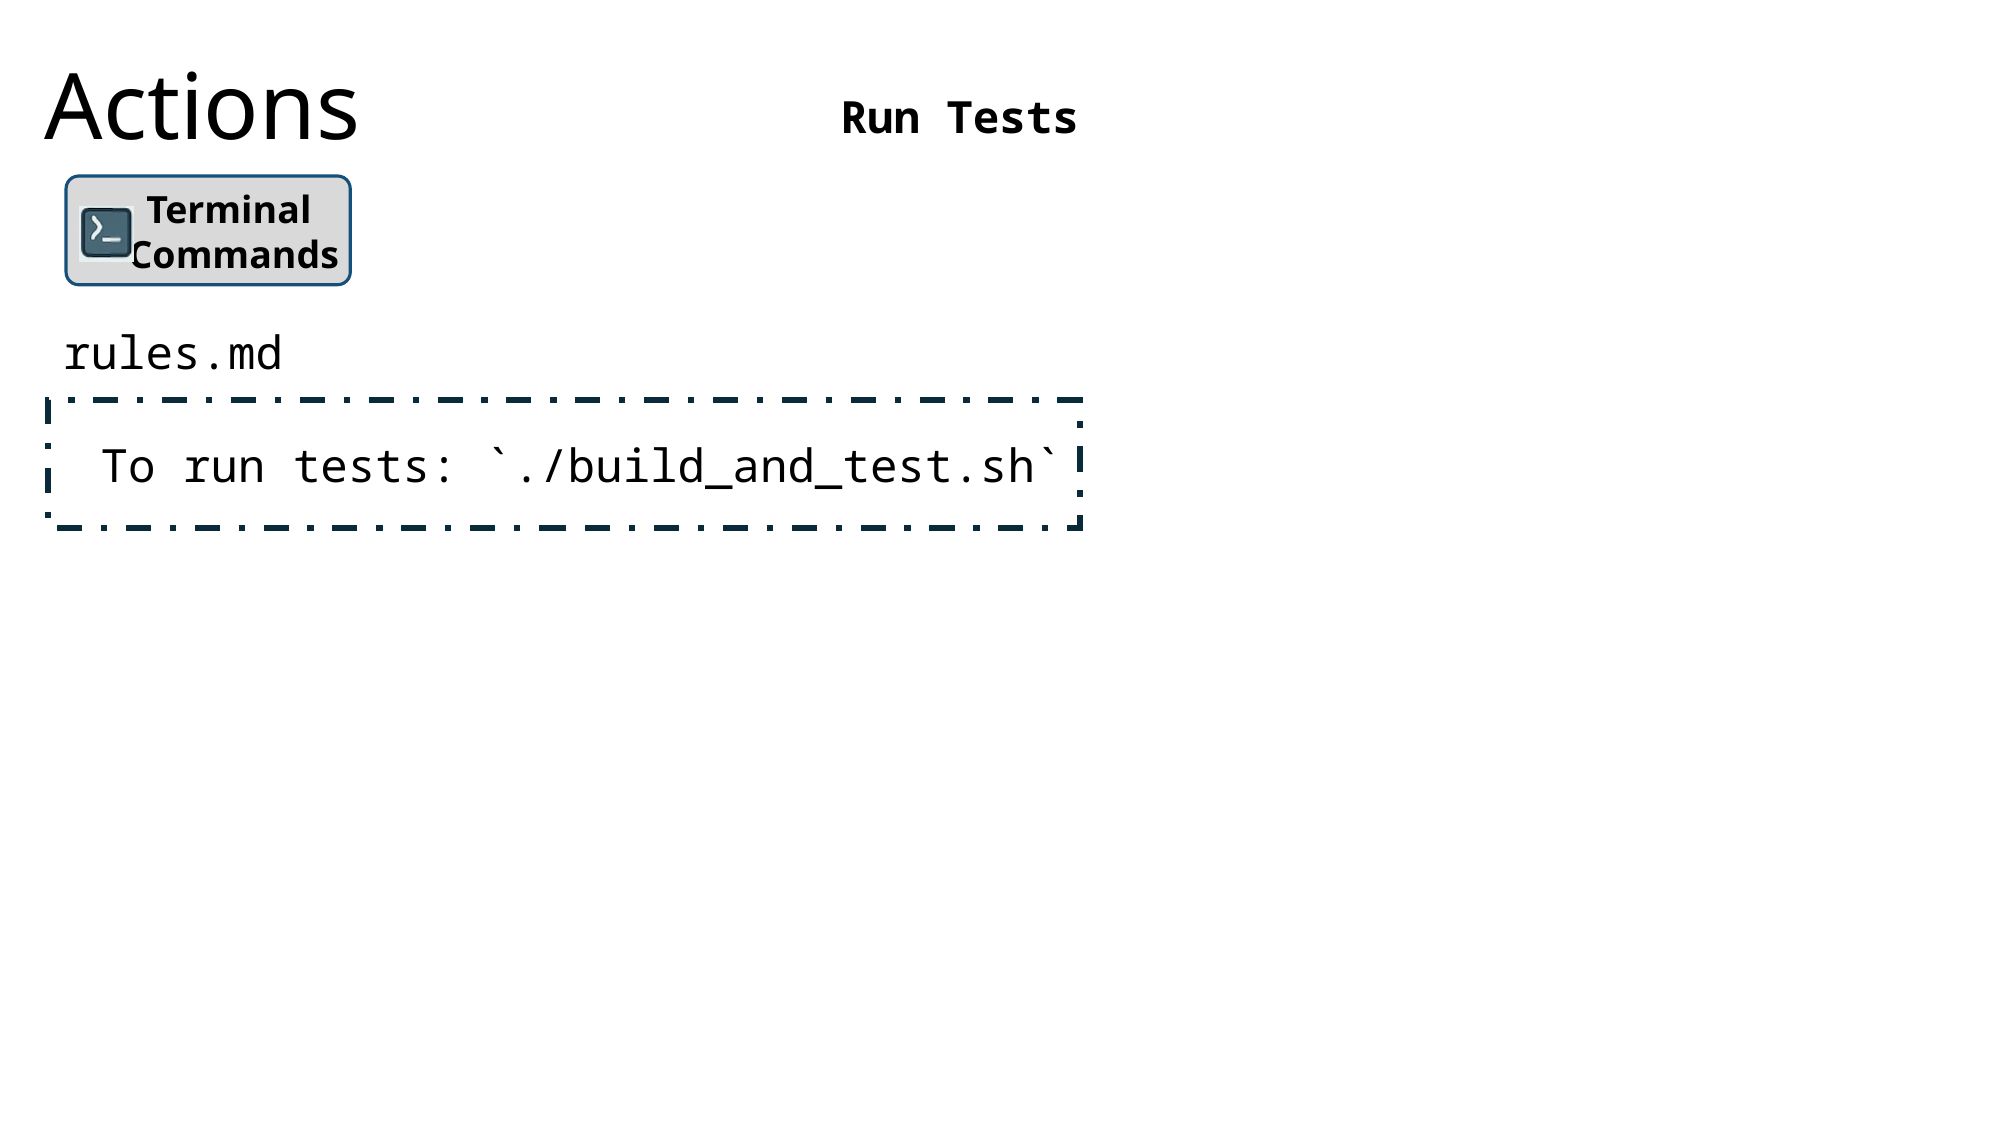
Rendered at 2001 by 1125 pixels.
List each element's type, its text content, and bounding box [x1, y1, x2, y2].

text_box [65, 175, 351, 286]
text_box Actions [29, 52, 460, 186]
text_box rules.md [48, 322, 1388, 675]
text_box Run Tests [582, 87, 1338, 151]
text_box To run tests: `./build_and_test.sh` [85, 436, 1425, 788]
